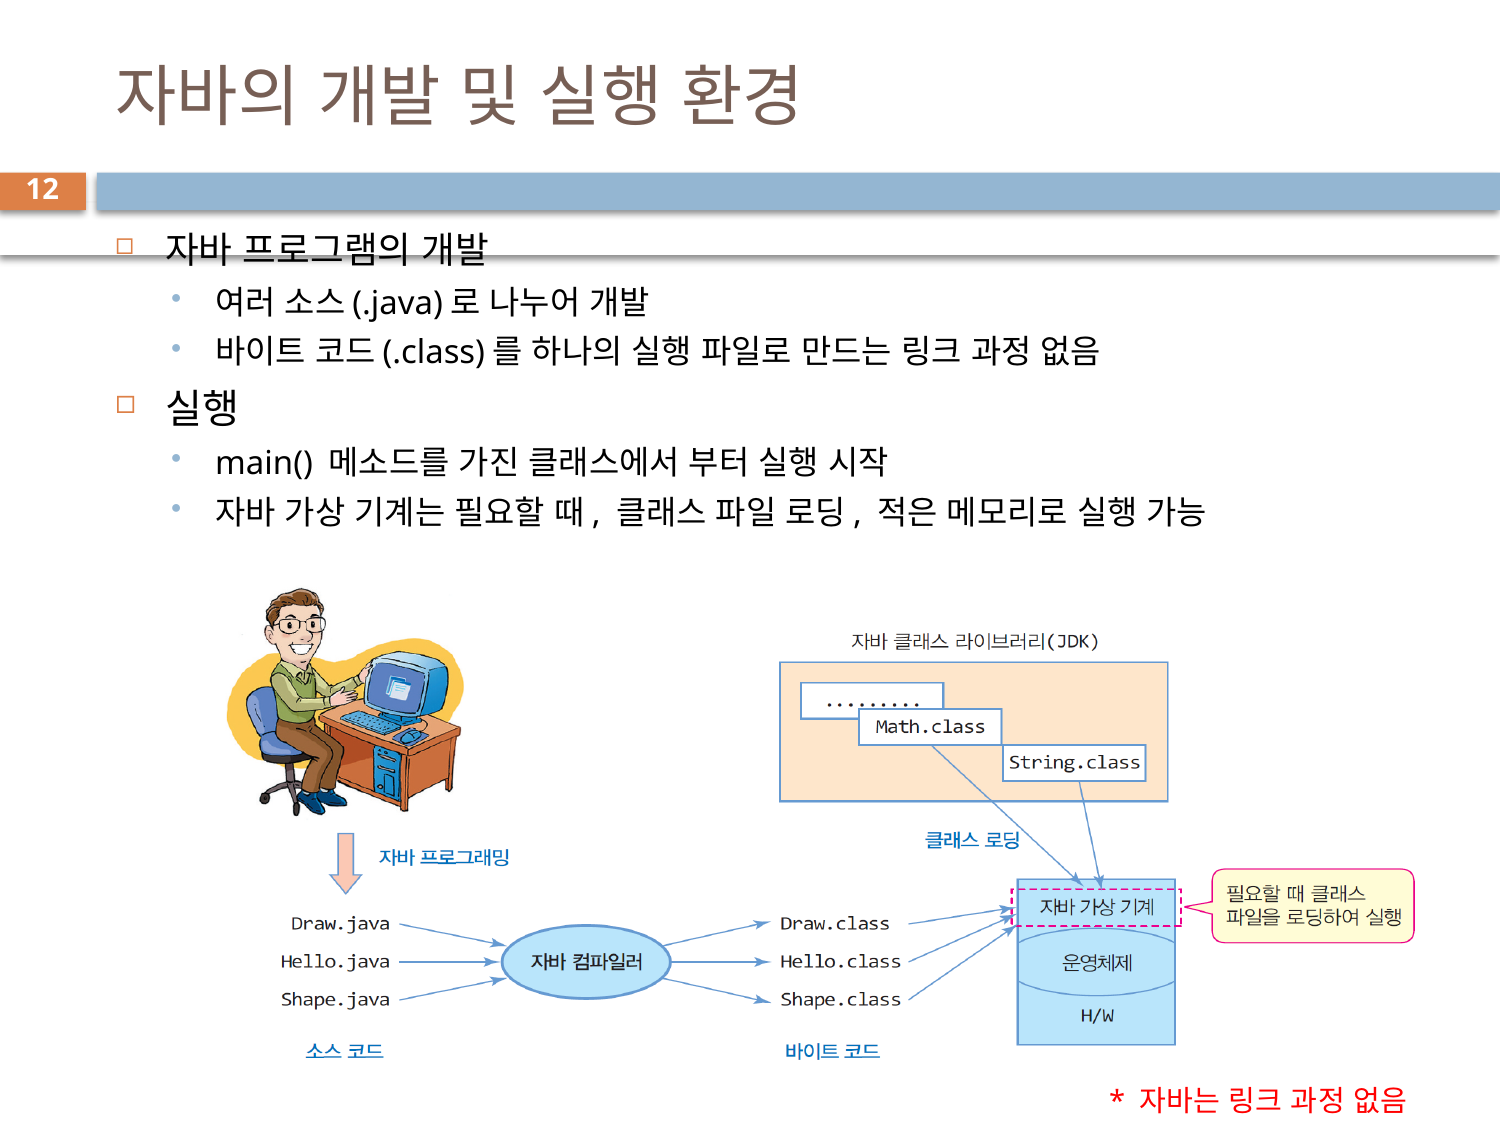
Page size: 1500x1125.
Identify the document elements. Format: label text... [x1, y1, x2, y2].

slide_number 12 [0, 170, 87, 211]
text_box * 자바는 링크 과정 없음 [1094, 1085, 1423, 1125]
title 자바의 개발 및 실행 환경 [100, 37, 1438, 149]
picture [201, 573, 1434, 1075]
list 자바 프로그램의 개발 여러 소스(.java)로 나누어 개발 바이트 코드(.class)를 하나의 실행 파일로 만드는 링크 과정 없음 실행 main() 메소드를 가진 클래스에서 부터 실행 시작 자바 가상 기계는 필요할 때, 클래스 파일 로딩, 적은 메모리로 실행 가능 [100, 219, 1438, 539]
